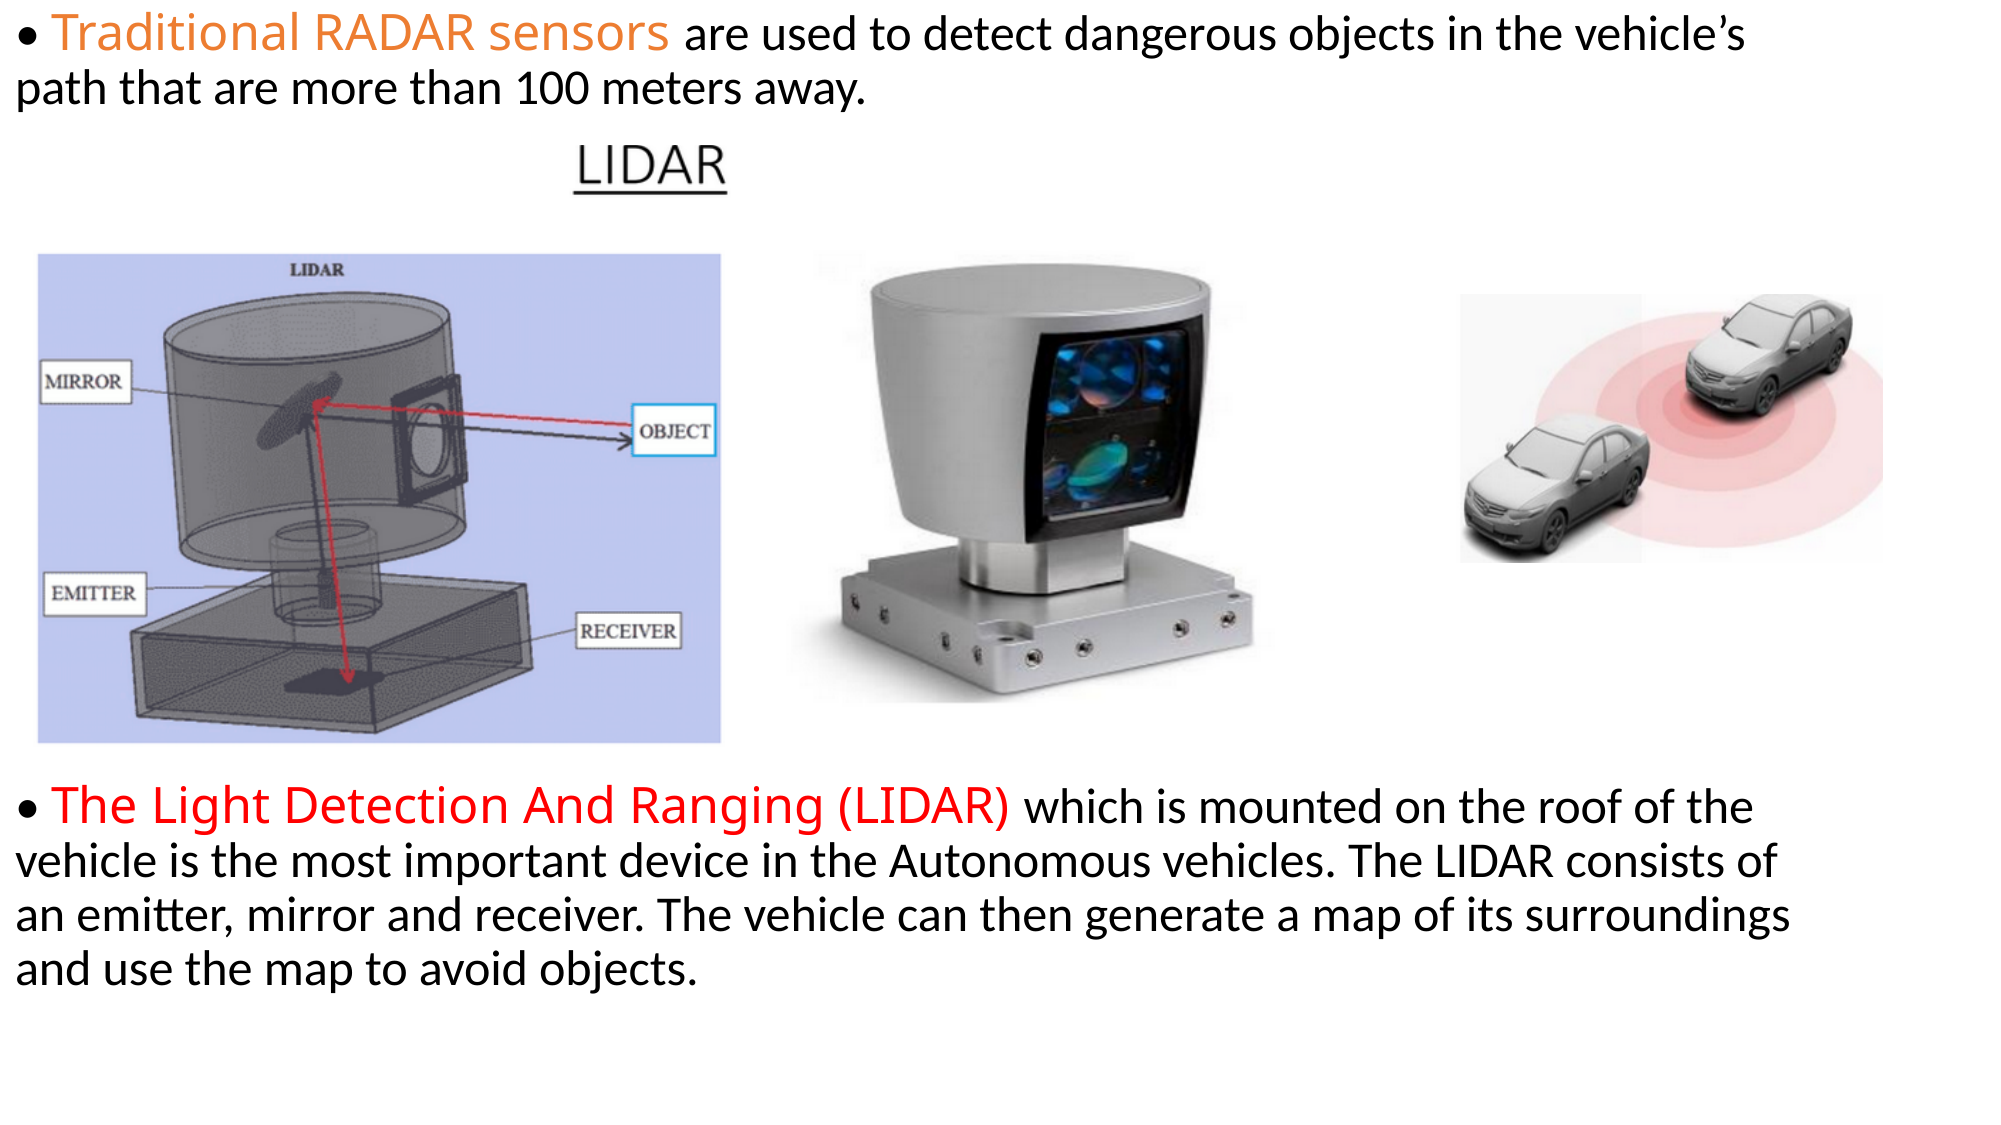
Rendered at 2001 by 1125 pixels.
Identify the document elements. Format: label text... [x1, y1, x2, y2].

list • Traditional RADAR sensors are used to detect dangerous objects in the vehicle’s path that are more than 100 meters away. • The Light Detection And Ranging (LIDAR) which is mounted on the roof of the vehicle is the most important device in the Autonomous vehicles. The LIDAR consists of an emitter, mirror and receiver. The vehicle can then generate a map of its surroundings and use the map to avoid objects. [0, 0, 1832, 1014]
picture [0, 145, 1306, 768]
picture [1429, 294, 1883, 563]
